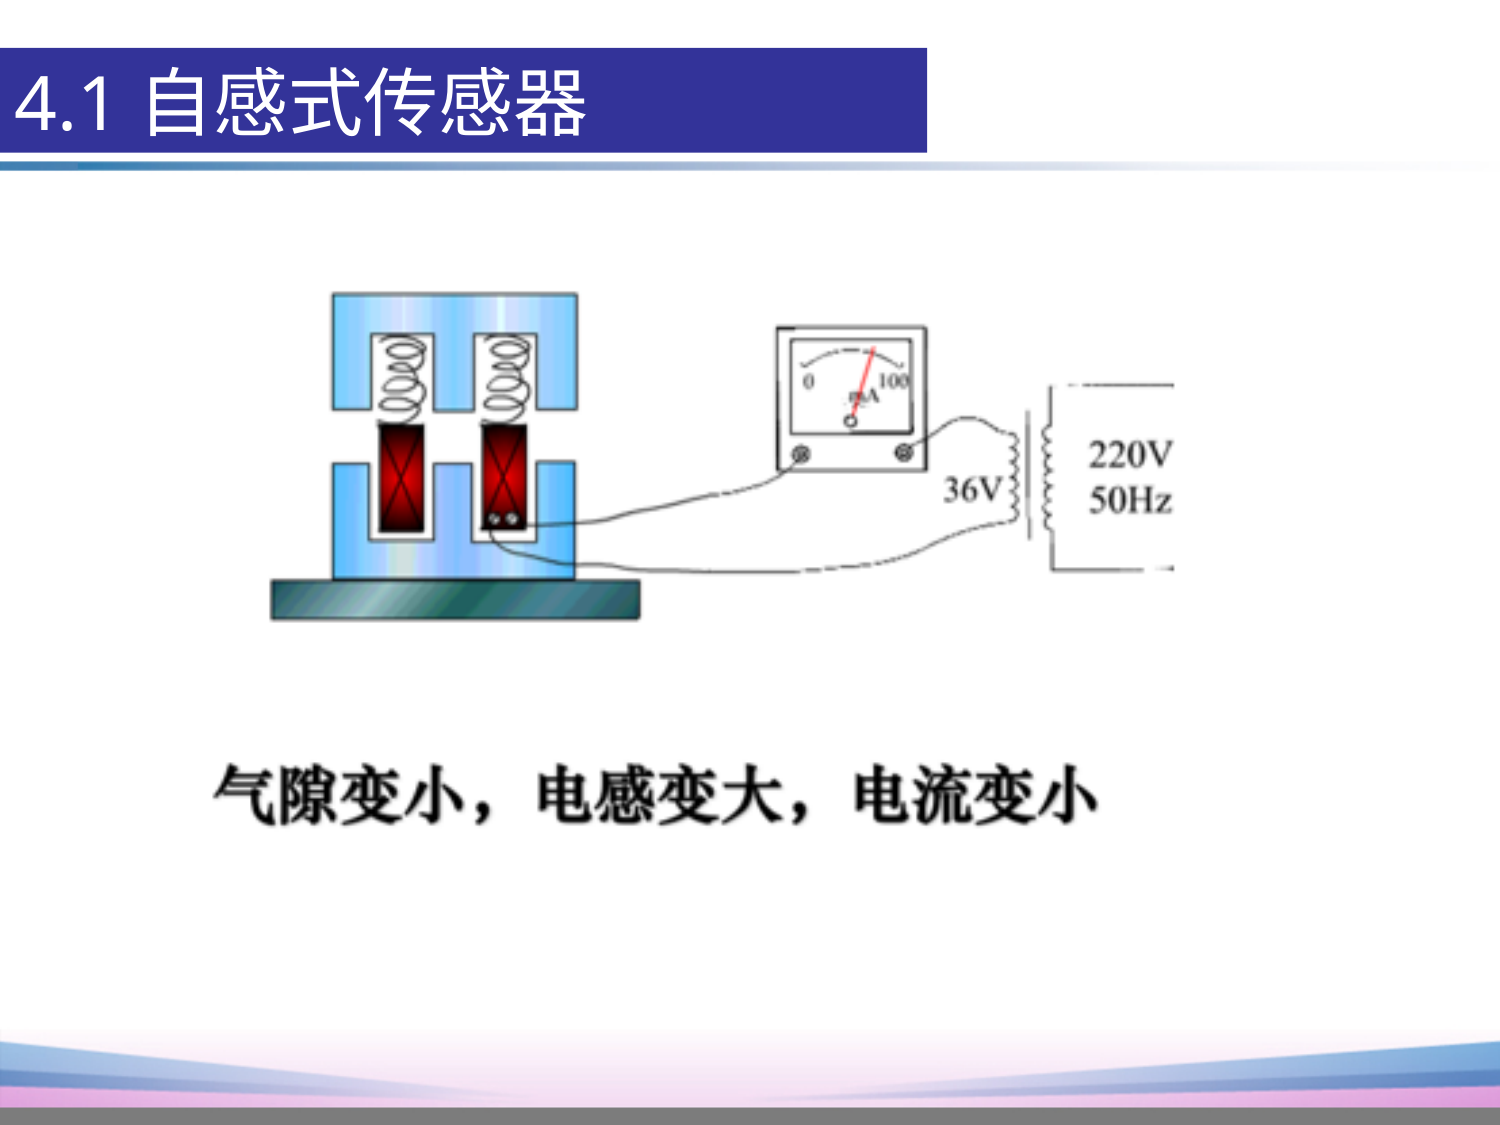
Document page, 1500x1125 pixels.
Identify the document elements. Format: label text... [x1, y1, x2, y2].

picture [0, 0, 1500, 1125]
text_box 4.1自感式传感器 [0, 47, 928, 153]
